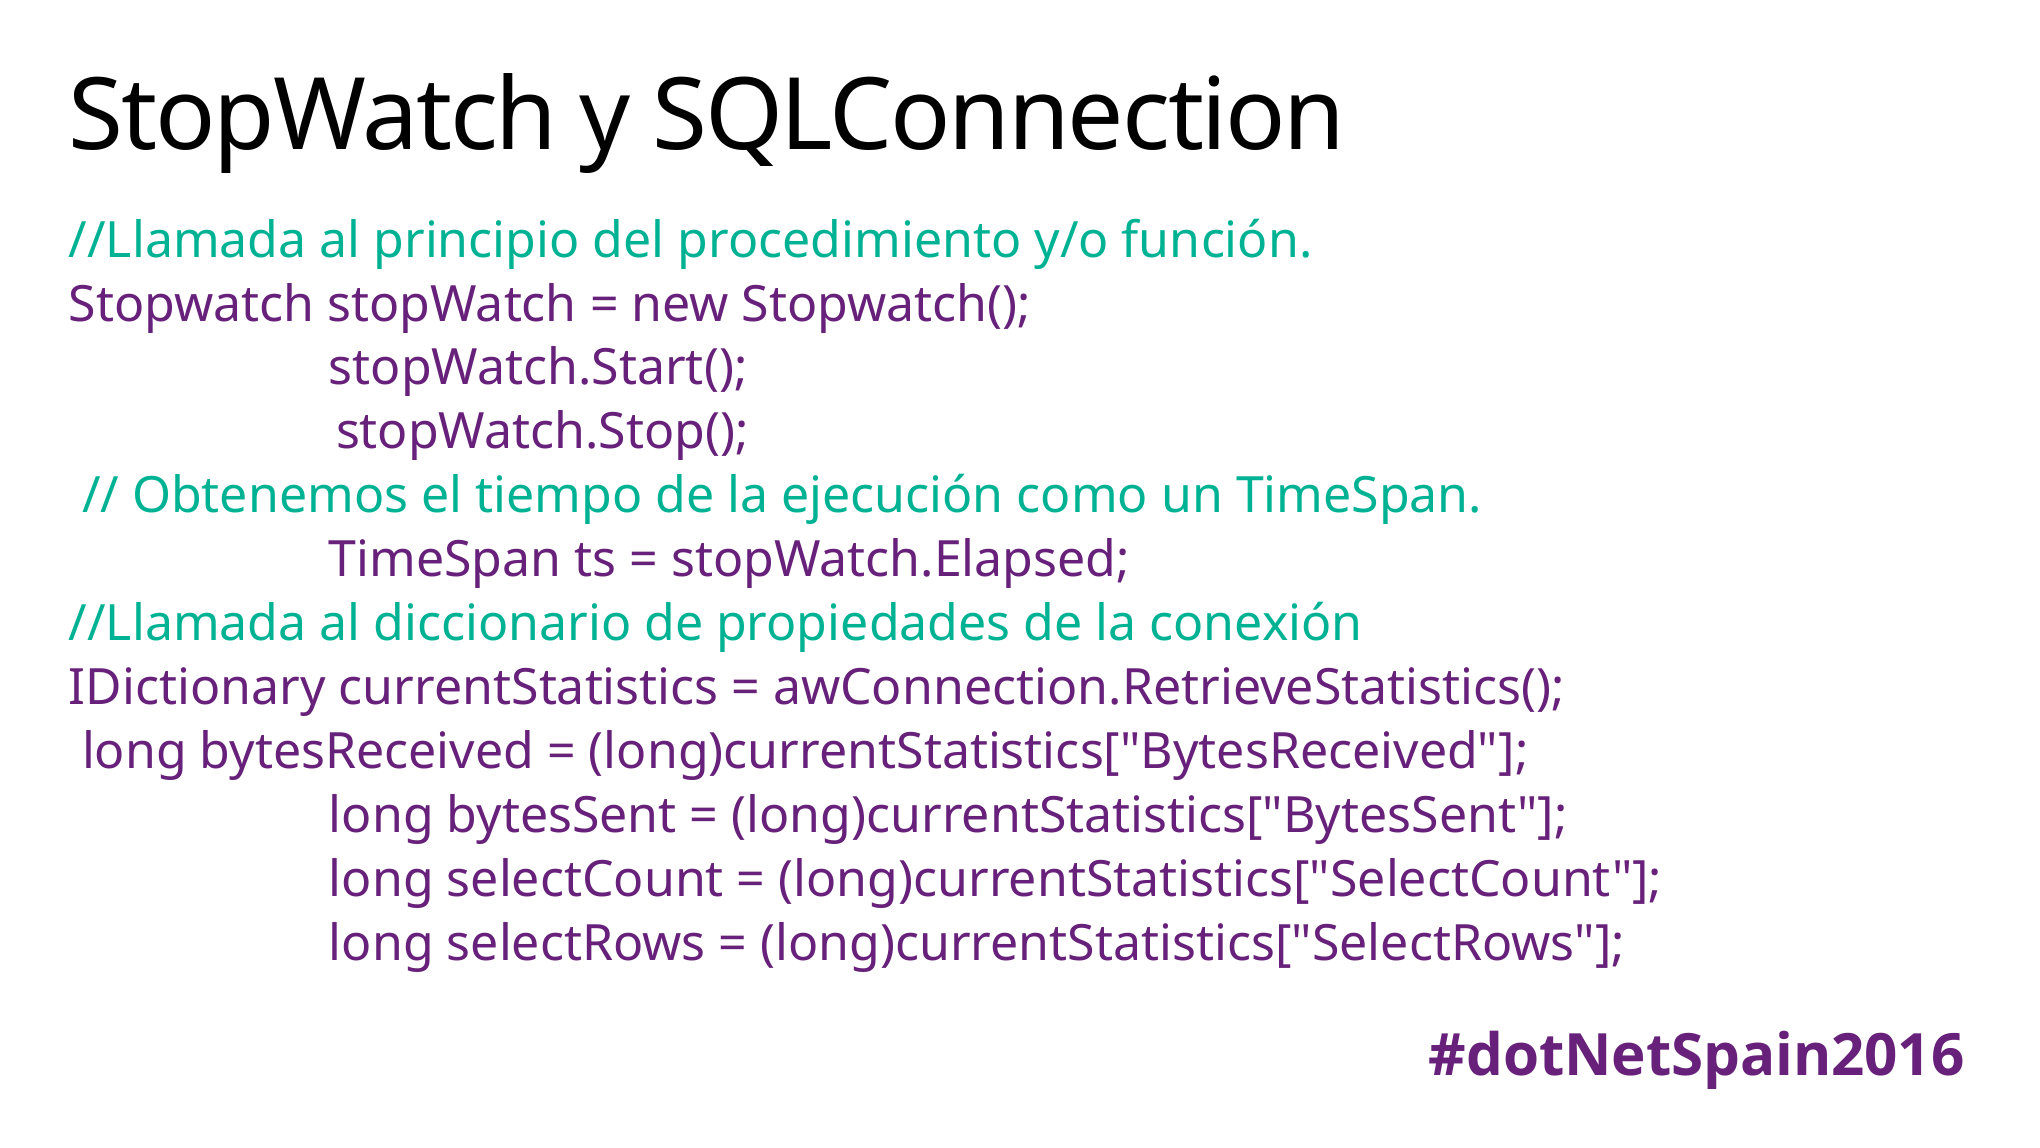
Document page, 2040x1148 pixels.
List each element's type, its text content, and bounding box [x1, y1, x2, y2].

title StopWatch y SQLConnection [45, 48, 1996, 199]
list //Llamada al principio del procedimiento y/o función. Stopwatch stopWatch = new Stopwatch(); stopWatch.Start(); stopWatch.Stop(); // Obtenemos el tiempo de la ejecución como un TimeSpan. TimeSpan ts = stopWatch.Elapsed; //Llamada al diccionario de propiedades de la conexión IDictionary currentStatistics = awConnection.RetrieveStatistics(); long bytesReceived = (long)currentStatistics["BytesReceived"]; long bytesSent = (long)currentStatistics["BytesSent"]; long selectCount = (long)currentStatistics["SelectCount"]; long selectRows = (long)currentStatistics["SelectRows"]; [45, 199, 1995, 1017]
